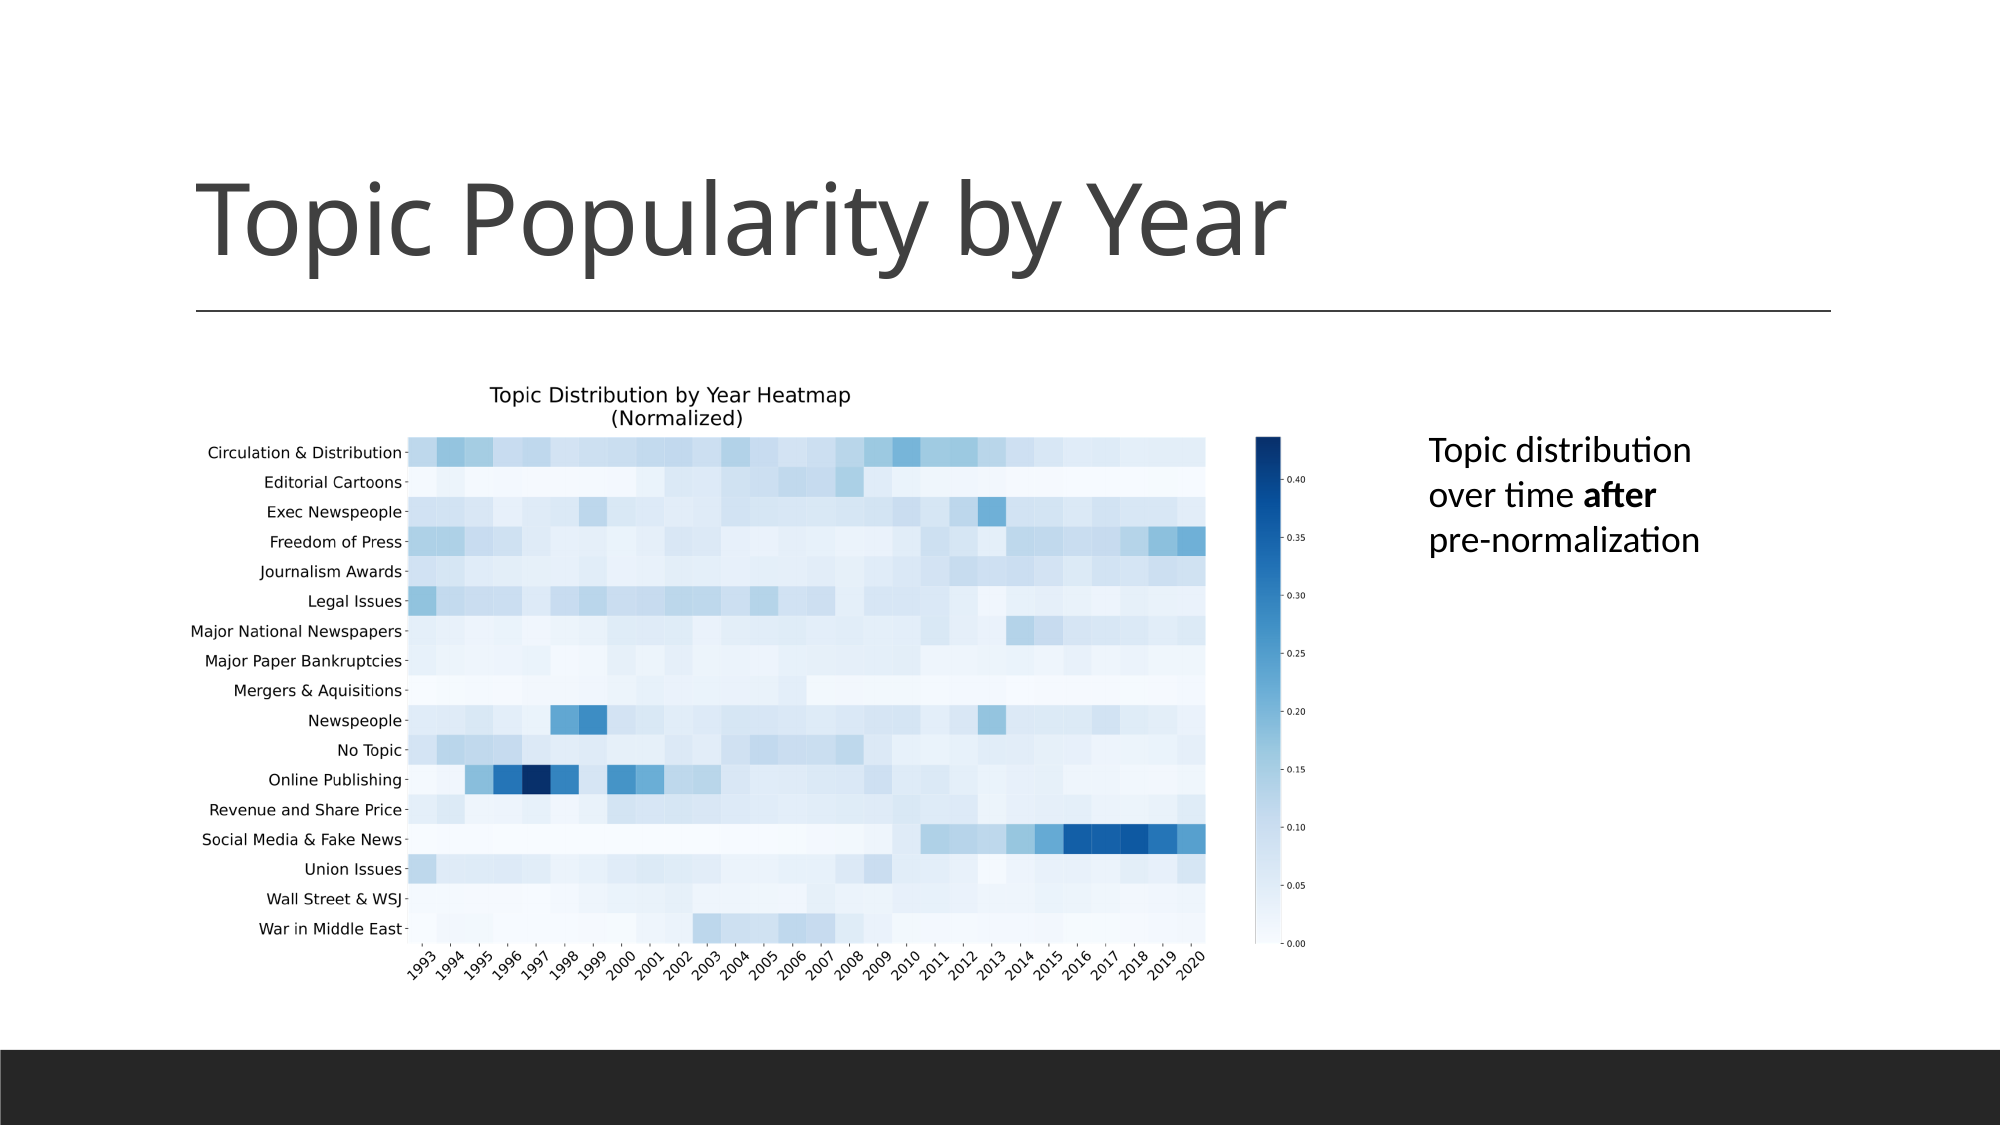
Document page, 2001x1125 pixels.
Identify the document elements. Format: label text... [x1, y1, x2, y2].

text_box Topic distribution over time after pre-normalization [1423, 417, 1739, 568]
title Topic Popularity by Year [180, 47, 1830, 285]
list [179, 374, 1415, 993]
